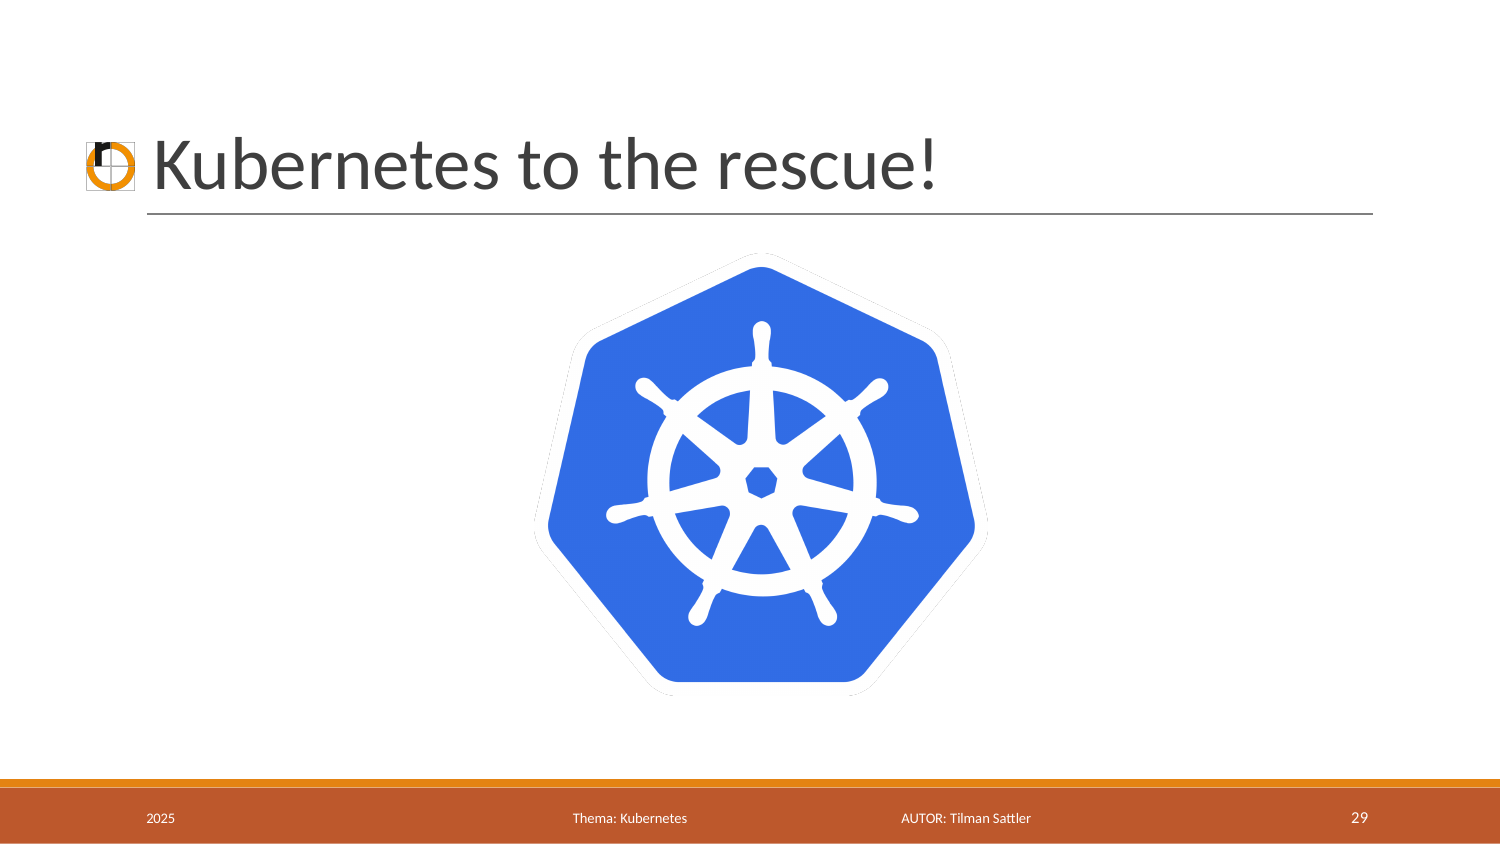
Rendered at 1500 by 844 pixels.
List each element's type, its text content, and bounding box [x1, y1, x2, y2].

slide_number 29 [1218, 794, 1380, 840]
picture [83, 141, 136, 191]
title Kubernetes to the rescue! [141, 32, 1380, 211]
slide_number 2025 [135, 794, 440, 840]
picture [533, 253, 988, 696]
footer Thema: Kubernetes AUTOR: Tilman Sattler [453, 794, 1152, 840]
